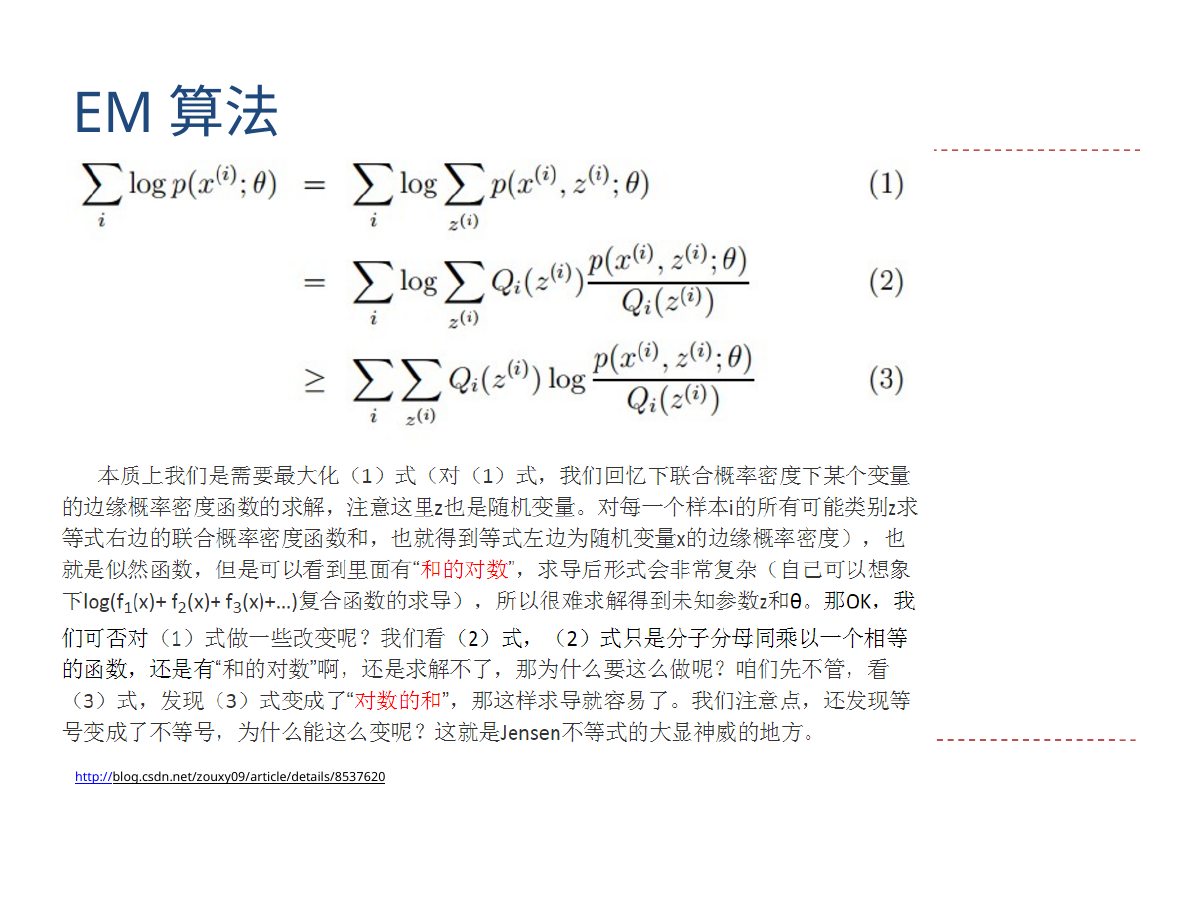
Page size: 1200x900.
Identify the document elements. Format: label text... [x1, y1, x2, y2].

picture [49, 149, 935, 746]
title EM算法 [60, 20, 1140, 150]
list http://blog.csdn.net/zouxy09/article/details/8537620 [62, 762, 1138, 888]
